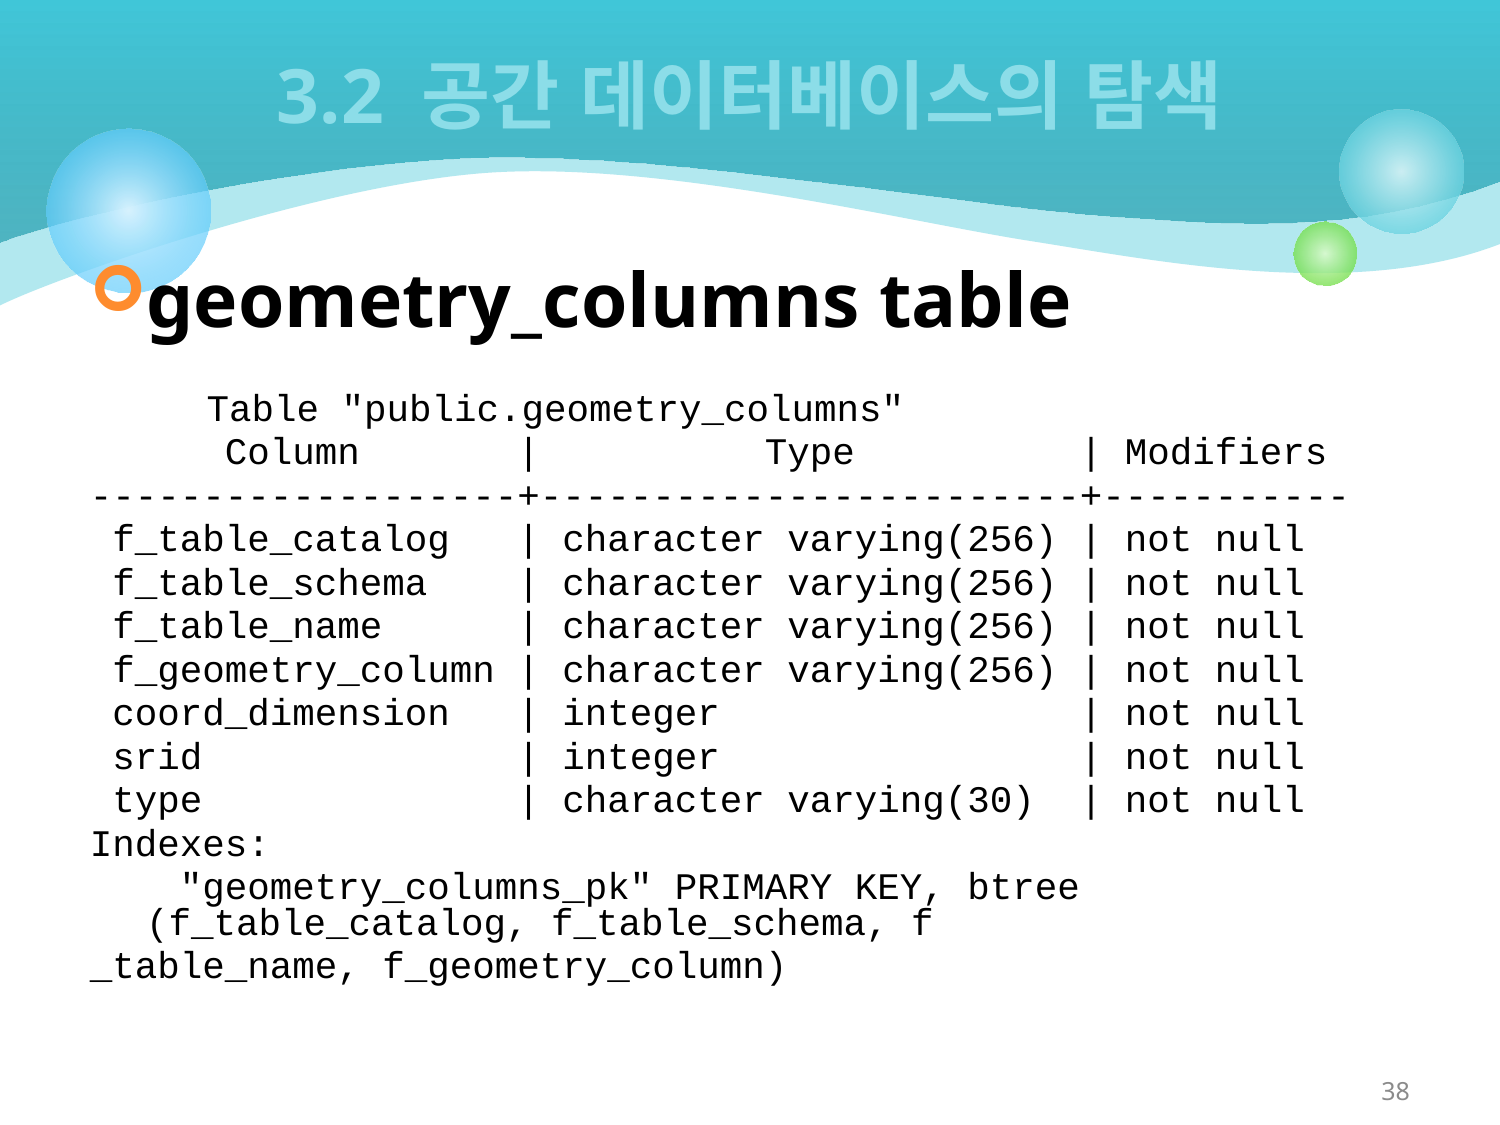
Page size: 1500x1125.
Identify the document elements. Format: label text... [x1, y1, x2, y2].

text_box geometry_columns table Table "public.geometry_columns" Column | Type | Modifiers -------------------+------------------------+----------- f_table_catalog | character varying(256) | not null f_table_schema | character varying(256) | not null f_table_name | character varying(256) | not null f_geometry_column | character varying(256) | not null coord_dimension | integer | not null srid | integer | not null type | character varying(30) | not null Indexes: "geometry_columns_pk" PRIMARY KEY, btree (f_table_catalog, f_table_schema, f _table_name, f_geometry_column) [74, 262, 1425, 1000]
slide_number 38 [1074, 1072, 1425, 1113]
title 3.2 공간 데이터베이스의 탐색 [75, 0, 1425, 188]
